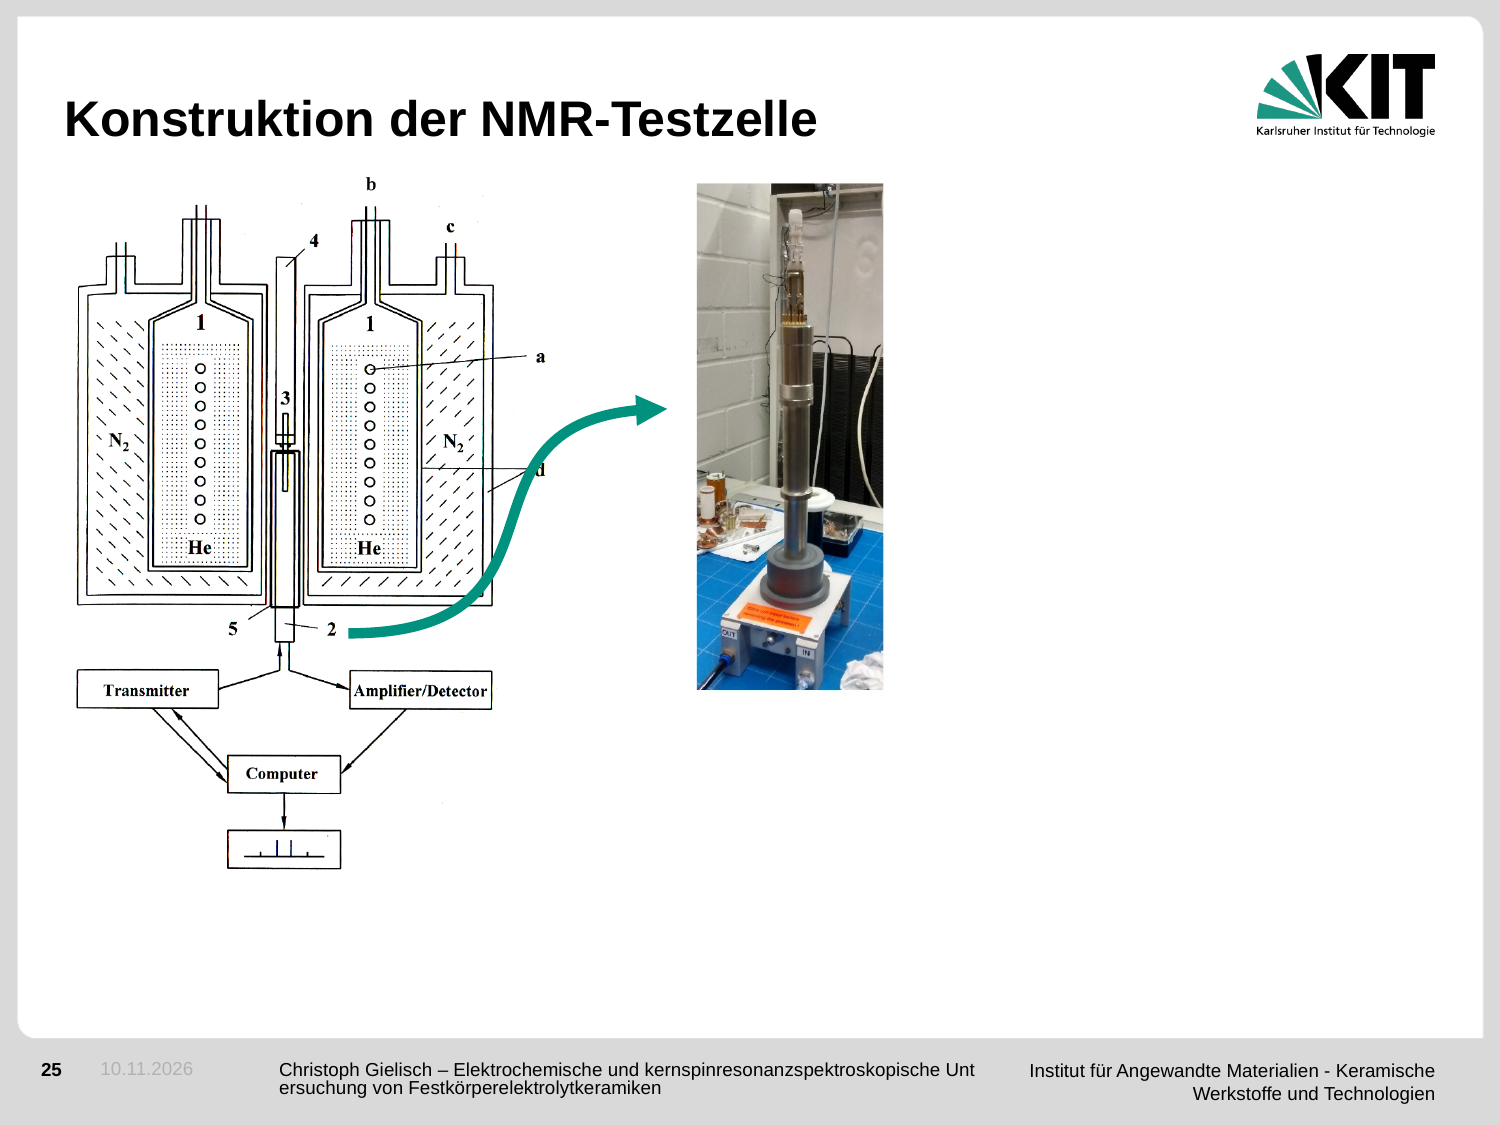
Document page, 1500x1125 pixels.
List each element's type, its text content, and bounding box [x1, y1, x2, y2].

picture [0, 0, 1500, 1125]
footer Christoph Gielisch – Elektrochemische und kernspinresonanzspektroskopische Untersuchung von Festkörperelektrolytkeramiken [278, 1056, 977, 1117]
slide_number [100, 1057, 272, 1117]
title Konstruktion der NMR-Testzelle [63, 54, 1199, 148]
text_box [348, 408, 668, 634]
